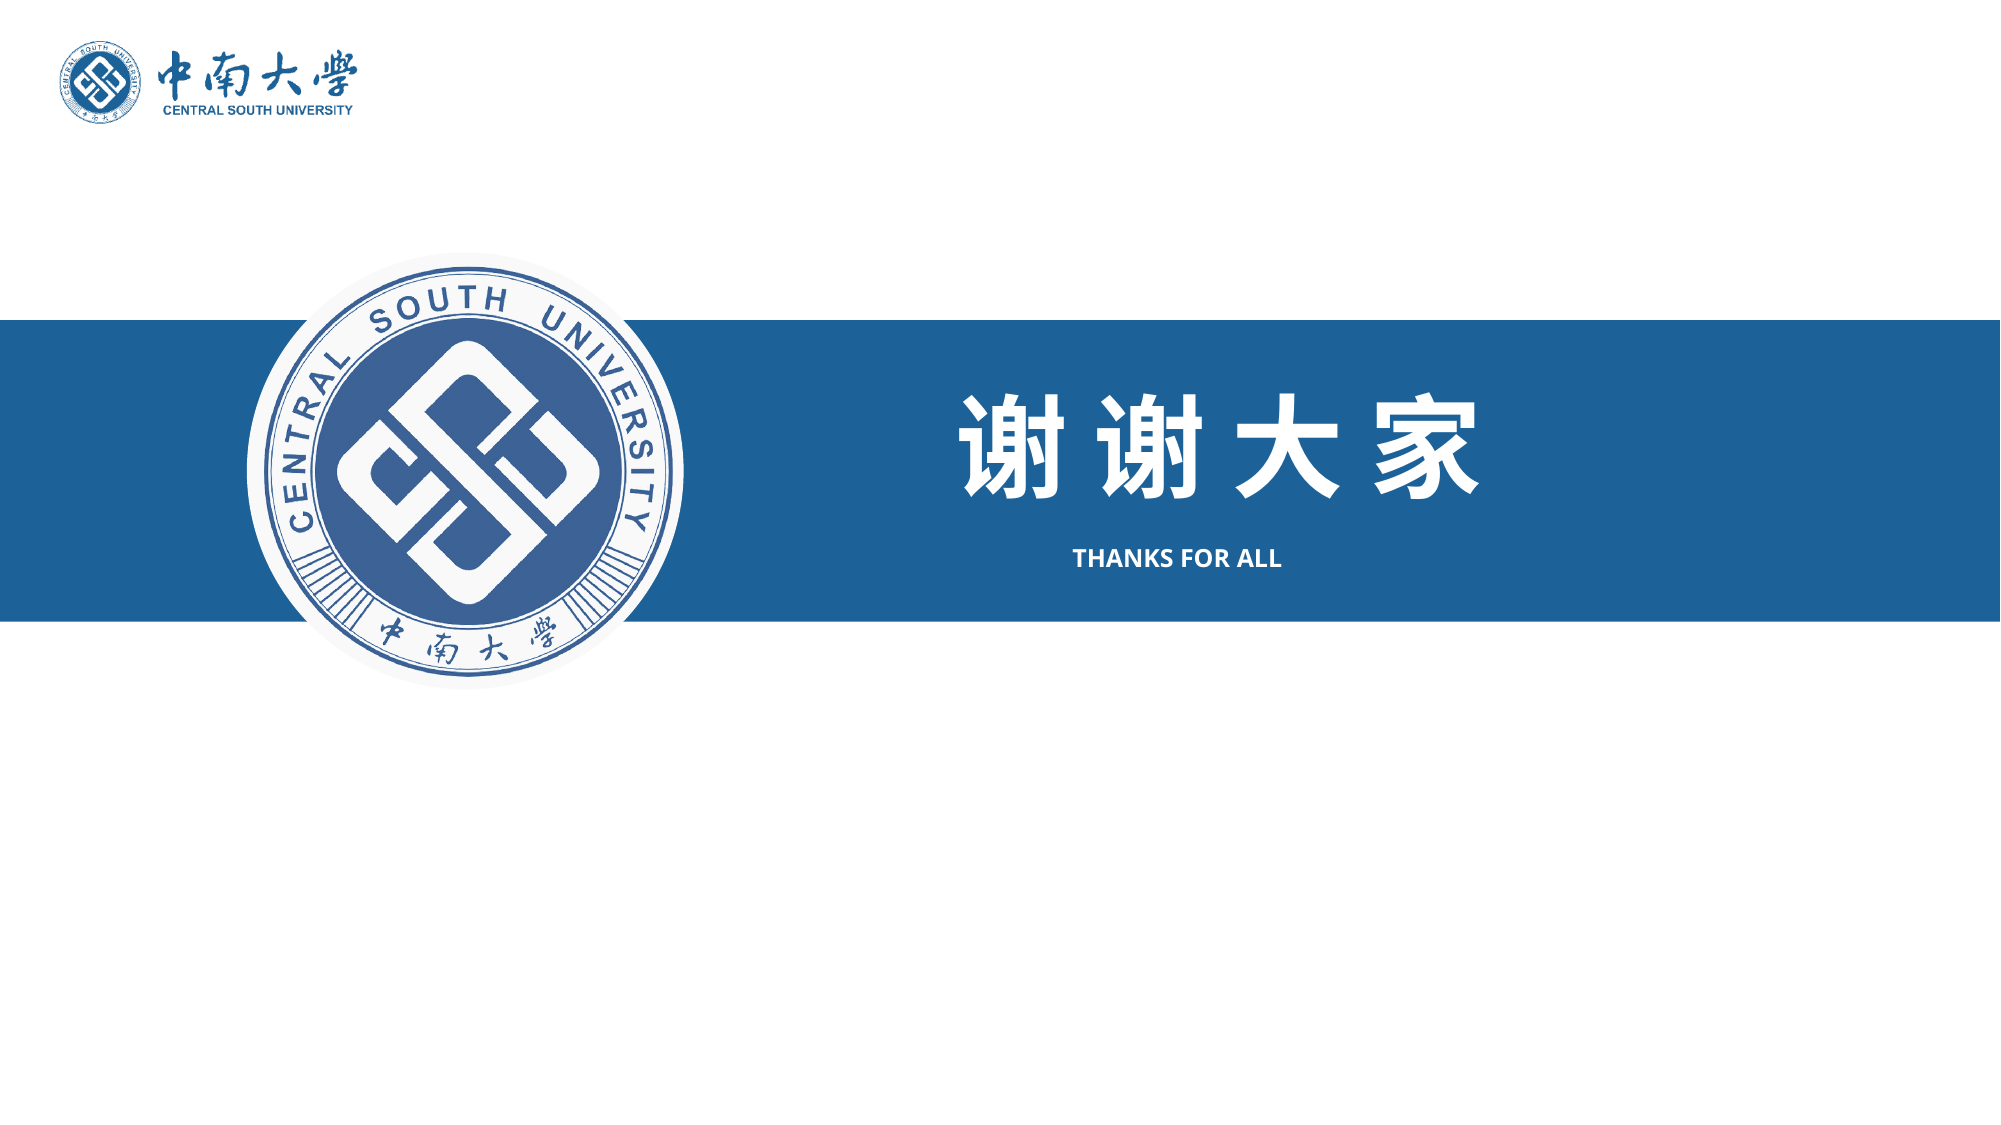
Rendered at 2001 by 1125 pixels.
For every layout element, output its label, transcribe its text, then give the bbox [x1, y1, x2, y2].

picture [207, 232, 723, 710]
text_box THANKS FOR ALL [1057, 535, 2000, 581]
picture [48, 34, 371, 130]
text_box [723, 319, 2000, 623]
text_box [0, 319, 207, 623]
text_box 谢 谢 大 家 [941, 369, 1498, 520]
